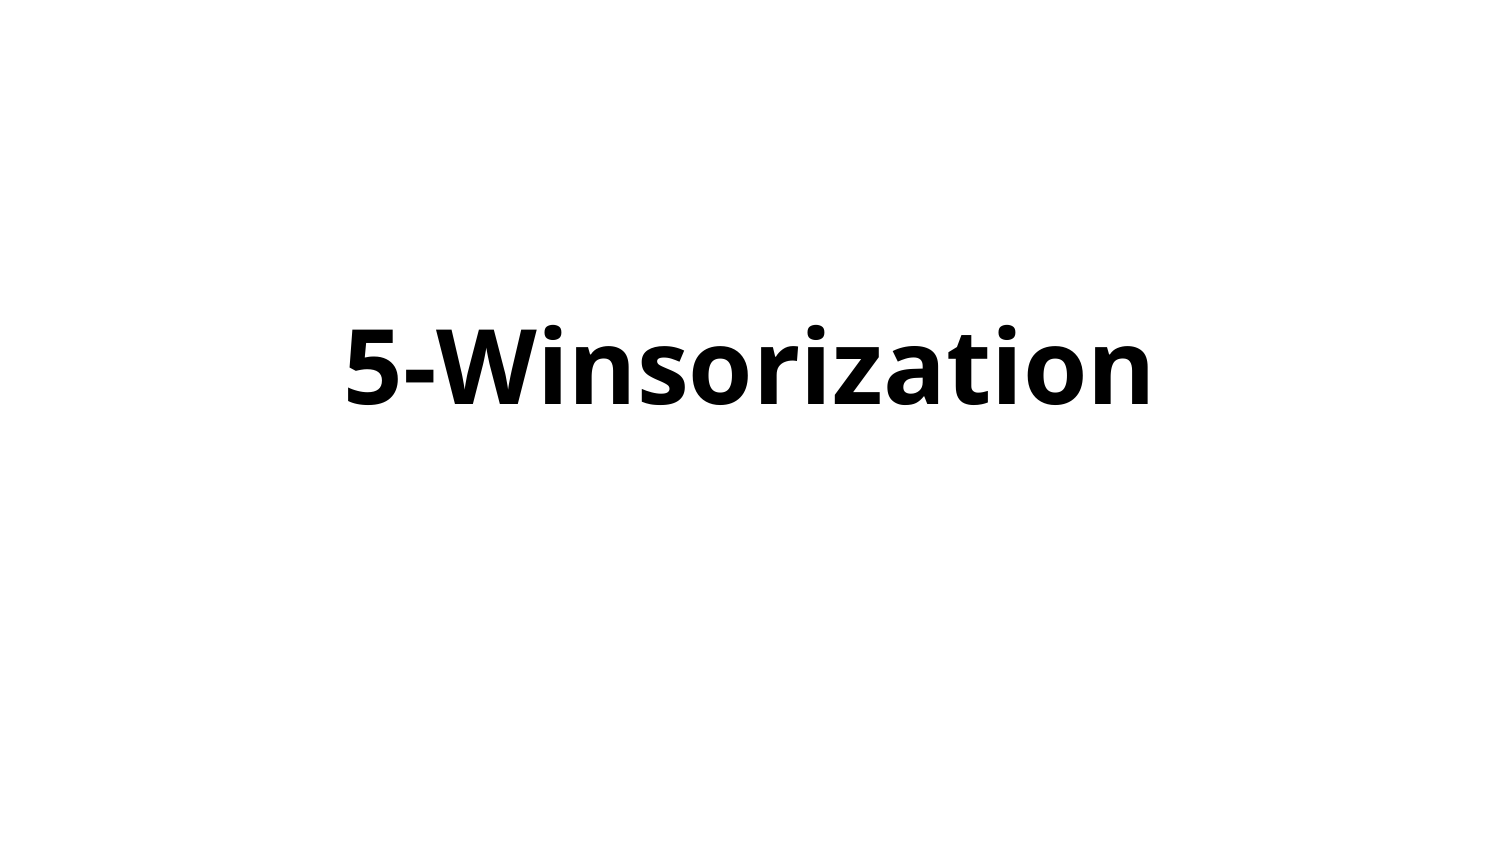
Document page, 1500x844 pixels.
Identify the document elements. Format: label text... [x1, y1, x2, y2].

text_box 5-Winsorization [213, 248, 1287, 437]
